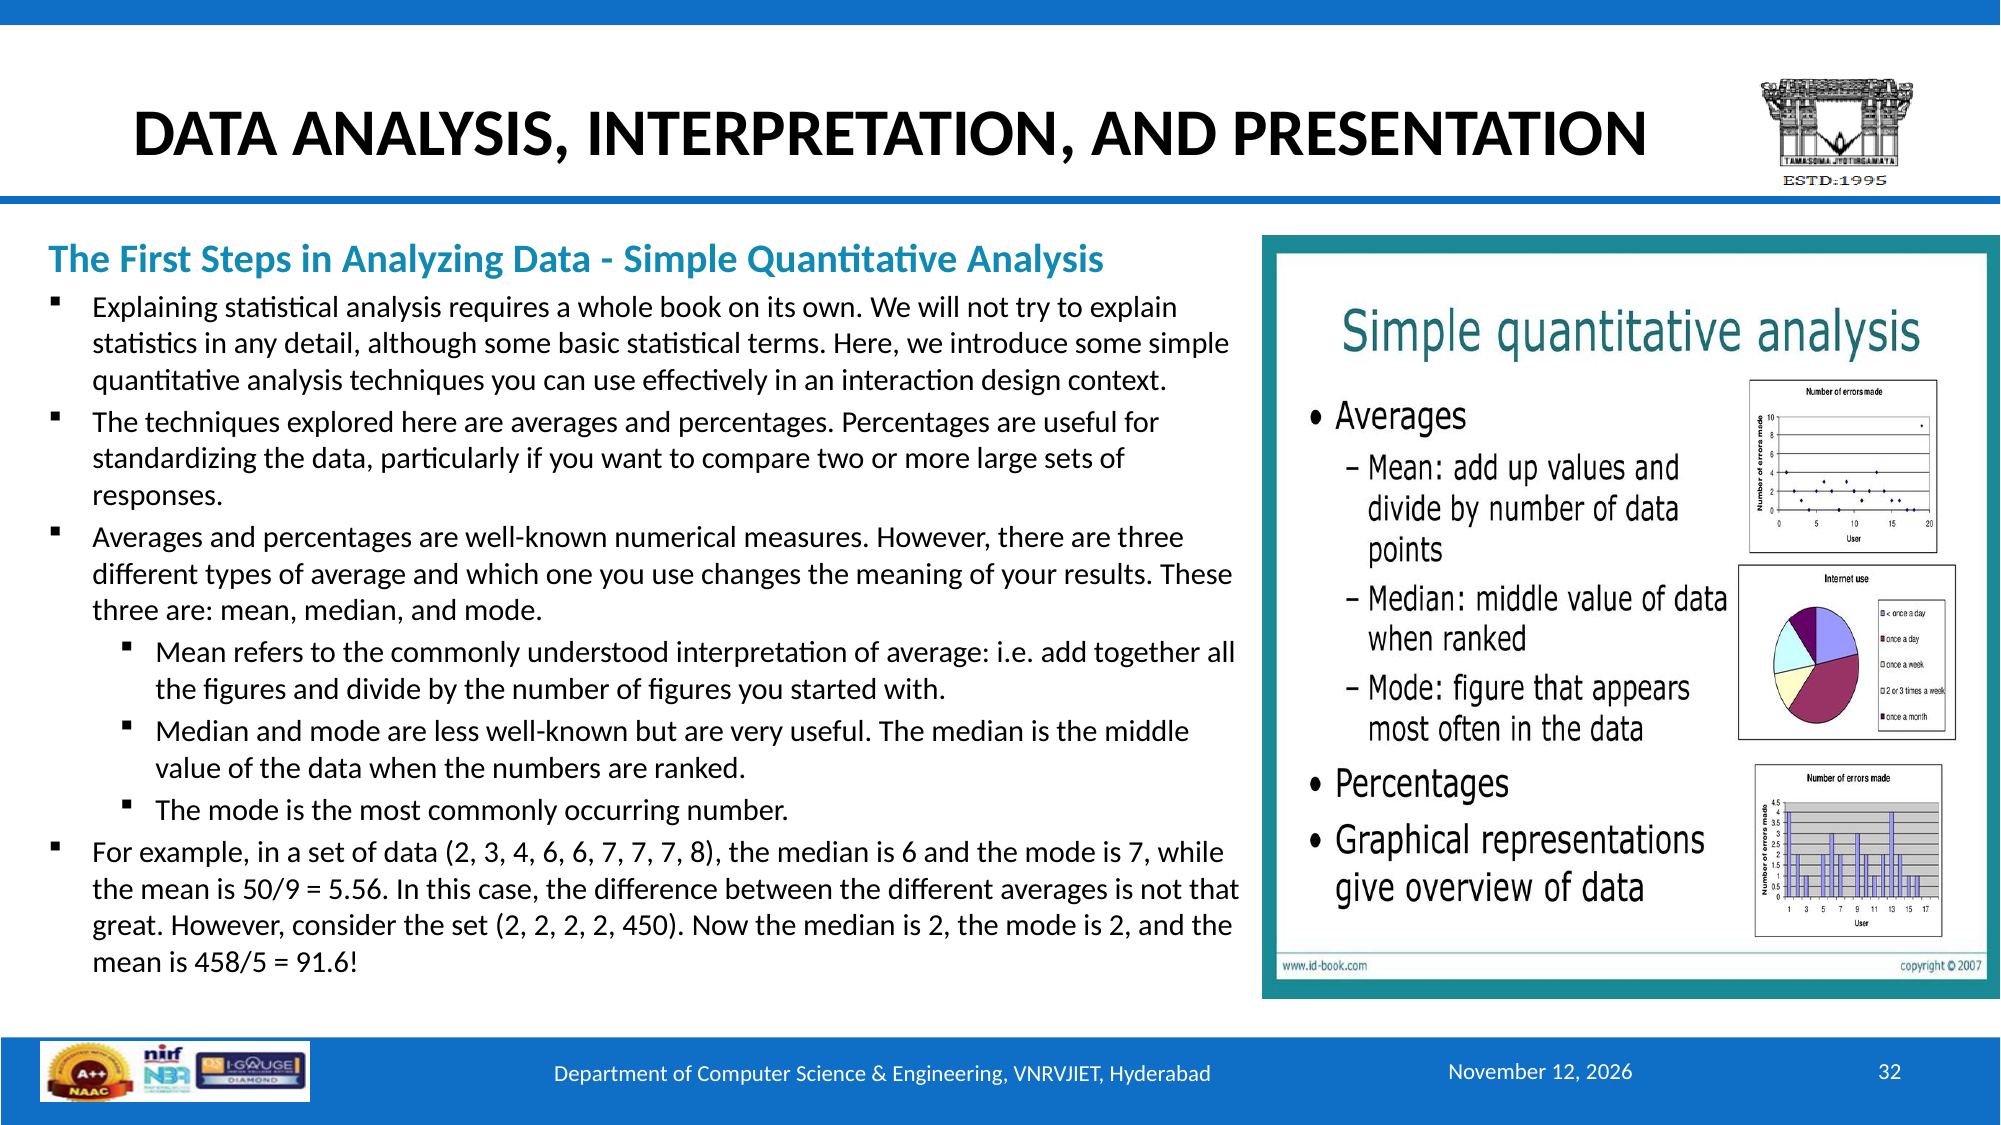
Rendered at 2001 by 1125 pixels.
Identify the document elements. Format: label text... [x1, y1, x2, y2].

picture [1750, 70, 1934, 194]
picture [1262, 235, 2000, 1000]
picture [40, 1041, 310, 1102]
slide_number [1433, 1040, 1734, 1100]
footer Department of Computer Science & Engineering, VNRVJIET, Hyderabad [333, 1041, 1434, 1102]
title DATA ANALYSIS, INTERPRETATION, AND PRESENTATION [33, 57, 1750, 200]
slide_number 32 [1749, 1040, 1917, 1100]
list The First Steps in Analyzing Data - Simple Quantitative Analysis Explaining statistical analysis requires a whole book on its own. We will not try to explain statistics in any detail, although some basic statistical terms. Here, we introduce some simple quantitative analysis techniques you can use effectively in an interaction design context. The techniques explored here are averages and percentages. Percentages are useful for standardizing the data, particularly if you want to compare two or more large sets of responses. Averages and percentages are well-known numerical measures. However, there are three different types of average and which one you use changes the meaning of your results. These three are: mean, median, and mode. Mean refers to the commonly understood interpretation of average: i.e. add together all the figures and divide by the number of figures you started with. Median and mode are less well-known but are very useful. The median is the middle value of the data when the numbers are ranked. The mode is the most commonly occurring number. For example, in a set of data (2, 3, 4, 6, 6, 7, 7, 7, 8), the median is 6 and the mode is 7, while the mean is 50/9 = 5.56. In this case, the difference between the different averages is not that great. However, consider the set (2, 2, 2, 2, 450). Now the median is 2, the mode is 2, and the mean is 458/5 = 91.6! [33, 224, 1263, 1013]
